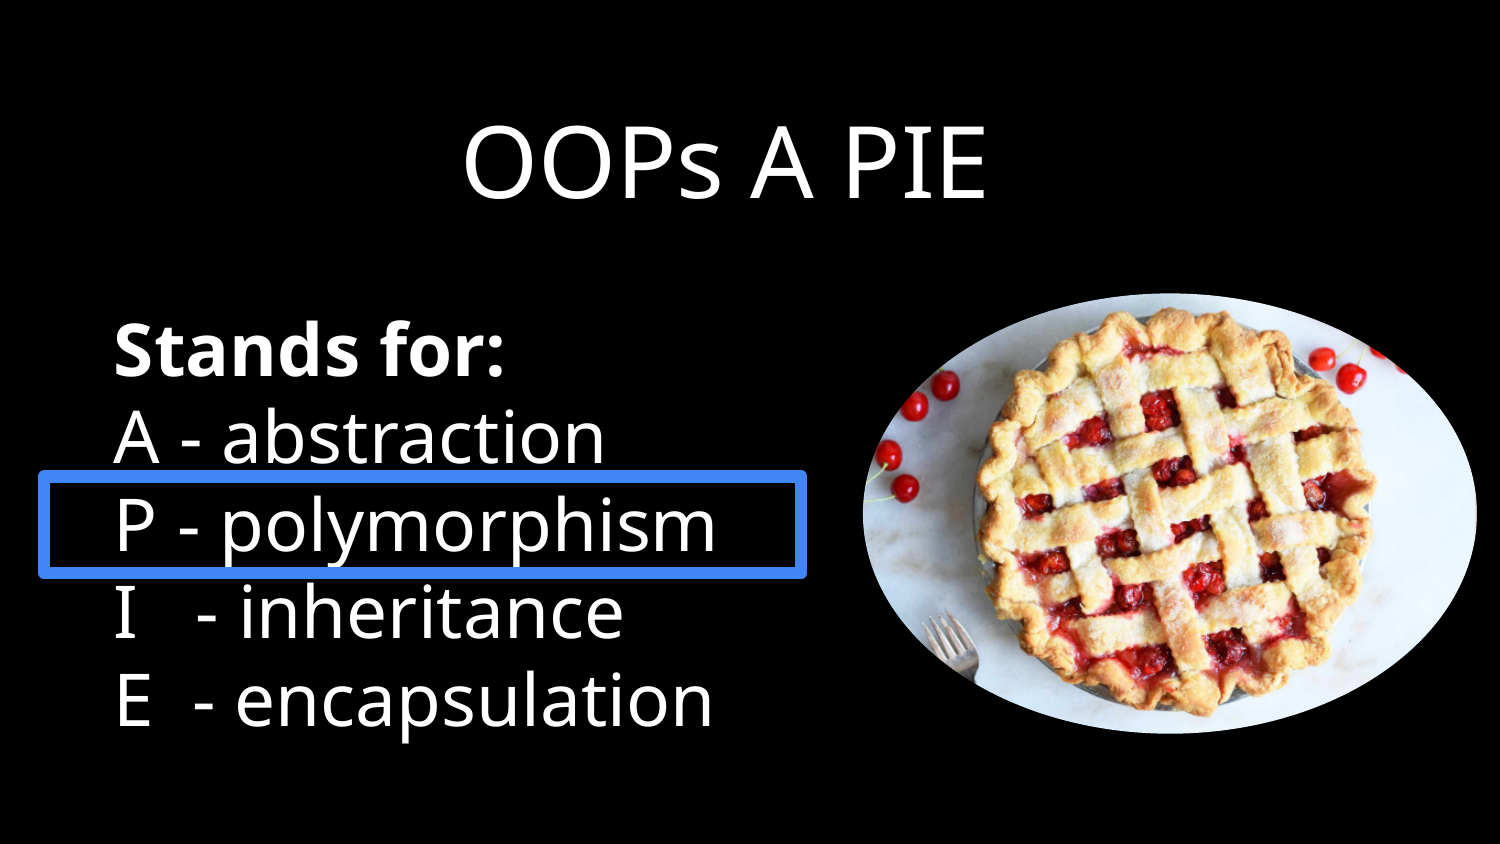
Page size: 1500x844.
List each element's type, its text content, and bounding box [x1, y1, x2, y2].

subtitle Stands for: A - abstraction P - polymorphism I - inheritance E - encapsulation [98, 288, 1448, 740]
title OOPs A PIE [51, 80, 1401, 234]
text_box [44, 476, 802, 573]
picture [862, 293, 1478, 734]
